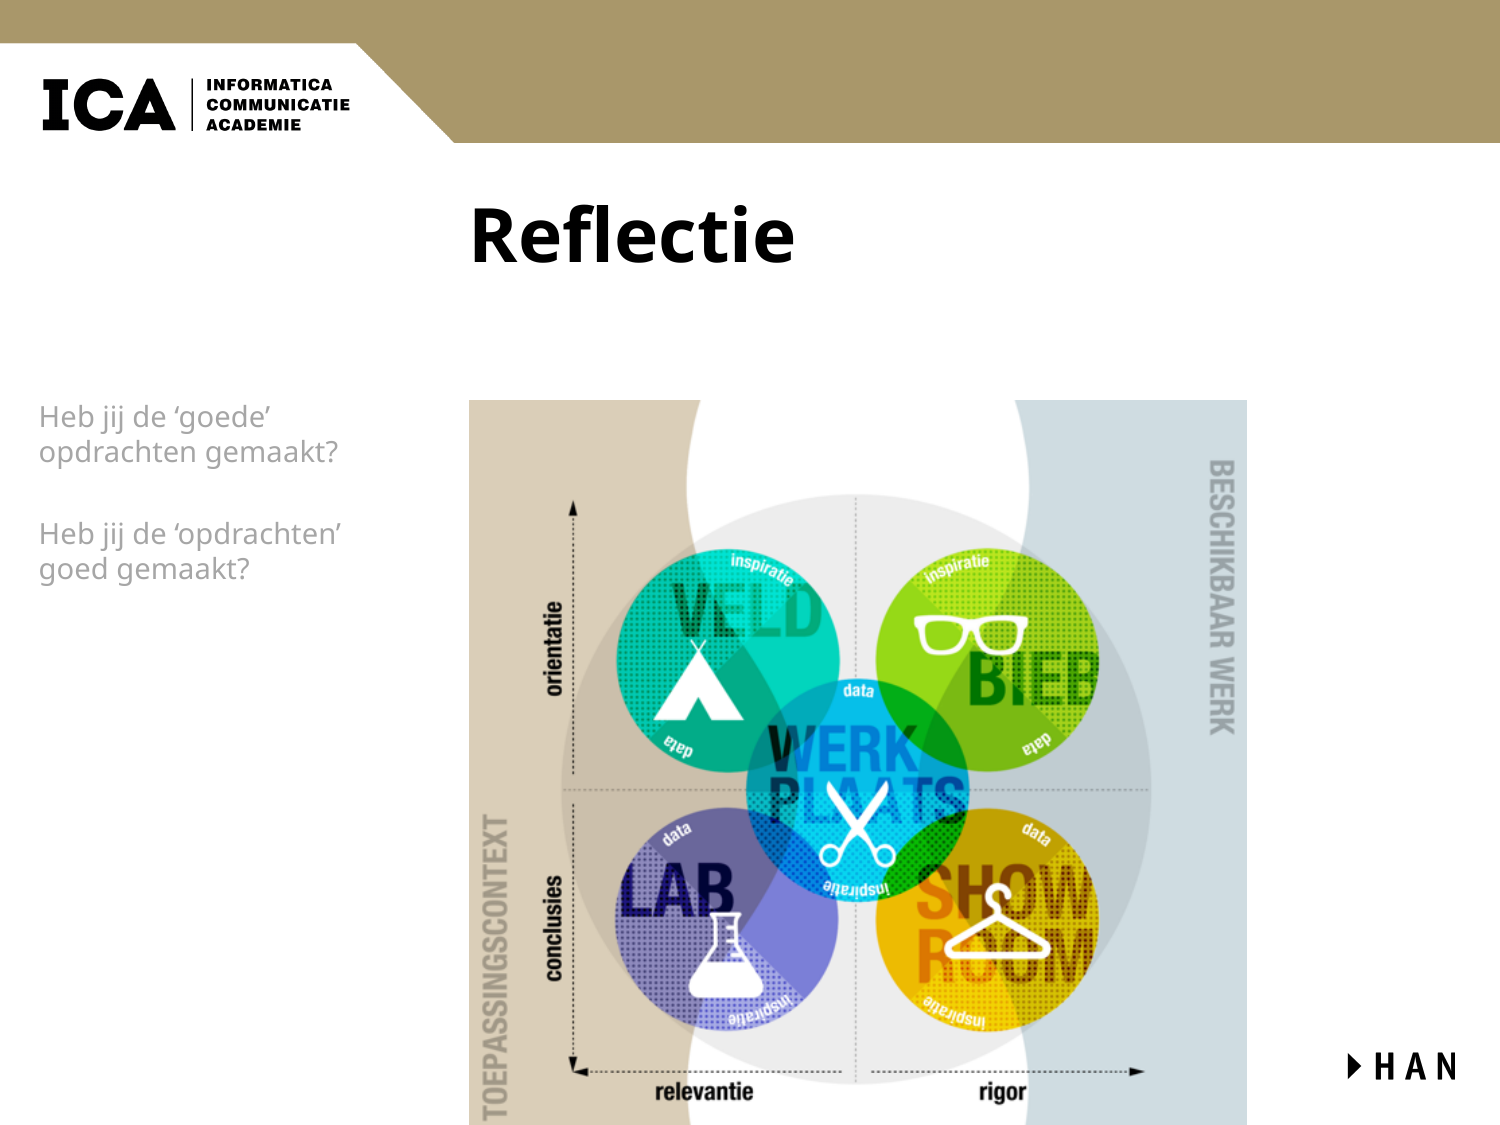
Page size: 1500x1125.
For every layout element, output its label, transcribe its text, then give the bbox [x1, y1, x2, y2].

title Reflectie [453, 179, 1455, 287]
picture [469, 400, 1247, 1125]
list Heb jij de ‘goede’ opdrachten gemaakt? Heb jij de ‘opdrachten’ goed gemaakt? [23, 391, 428, 1040]
